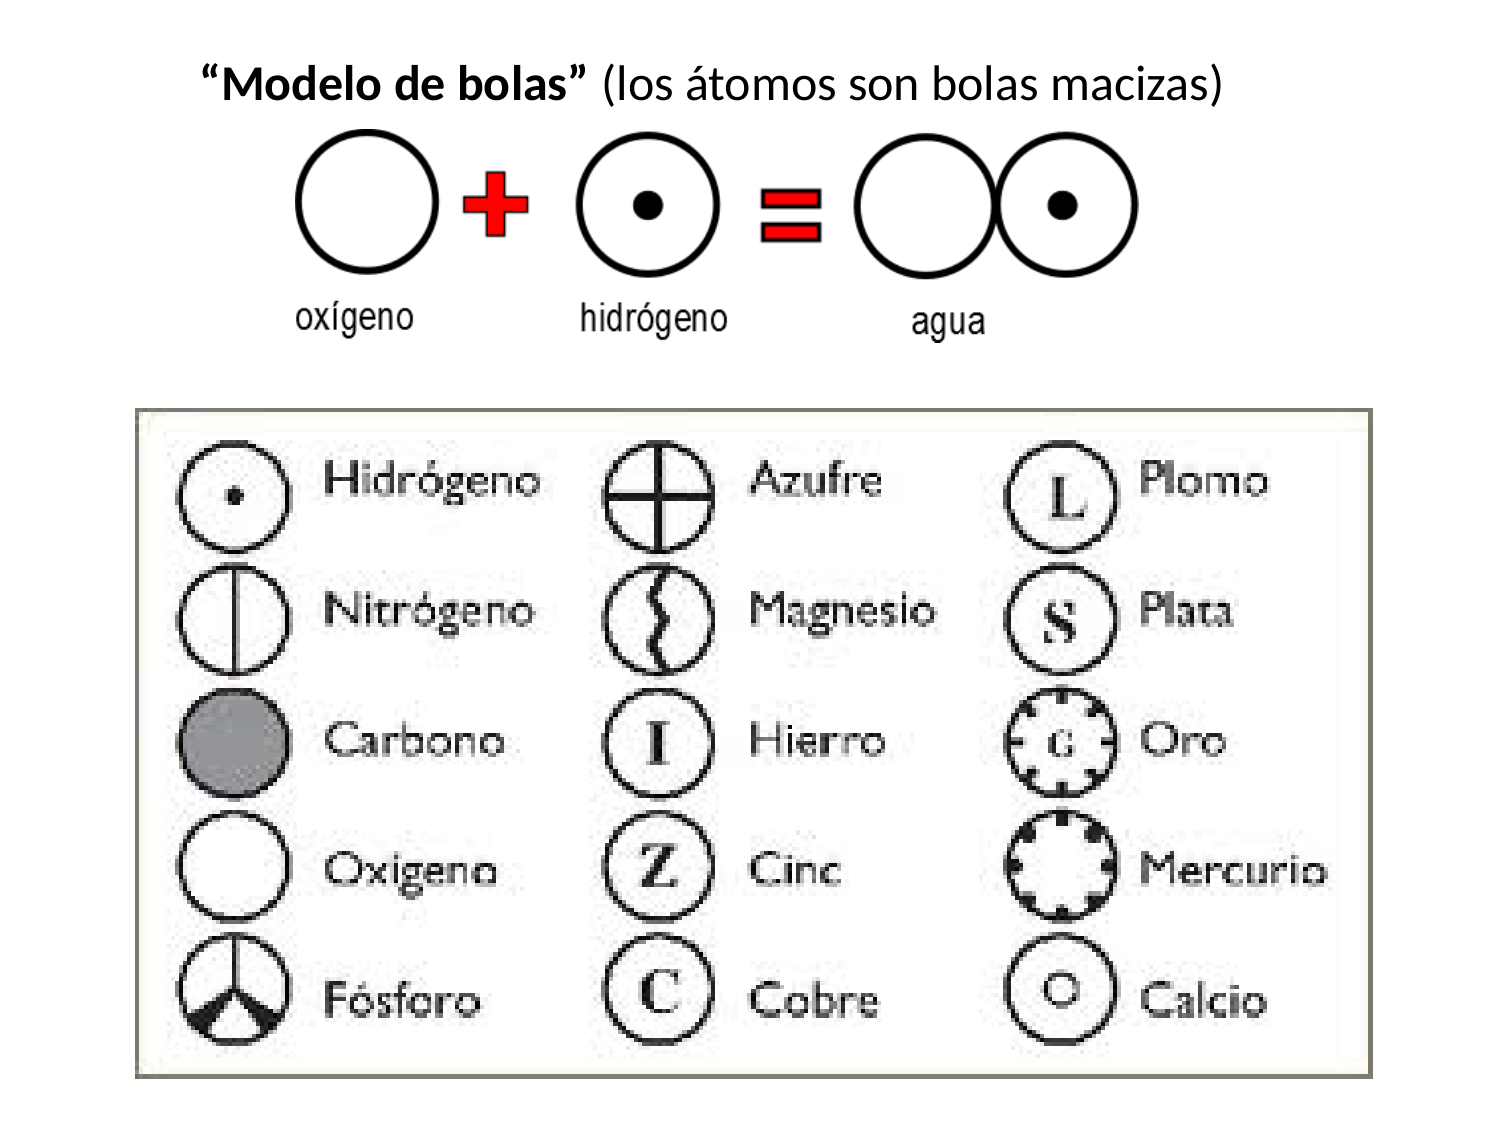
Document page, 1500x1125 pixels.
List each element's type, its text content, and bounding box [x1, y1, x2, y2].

text_box “Modelo de bolas” (los átomos son bolas macizas) [184, 42, 1500, 118]
picture [135, 408, 1374, 1079]
picture [295, 129, 1140, 344]
